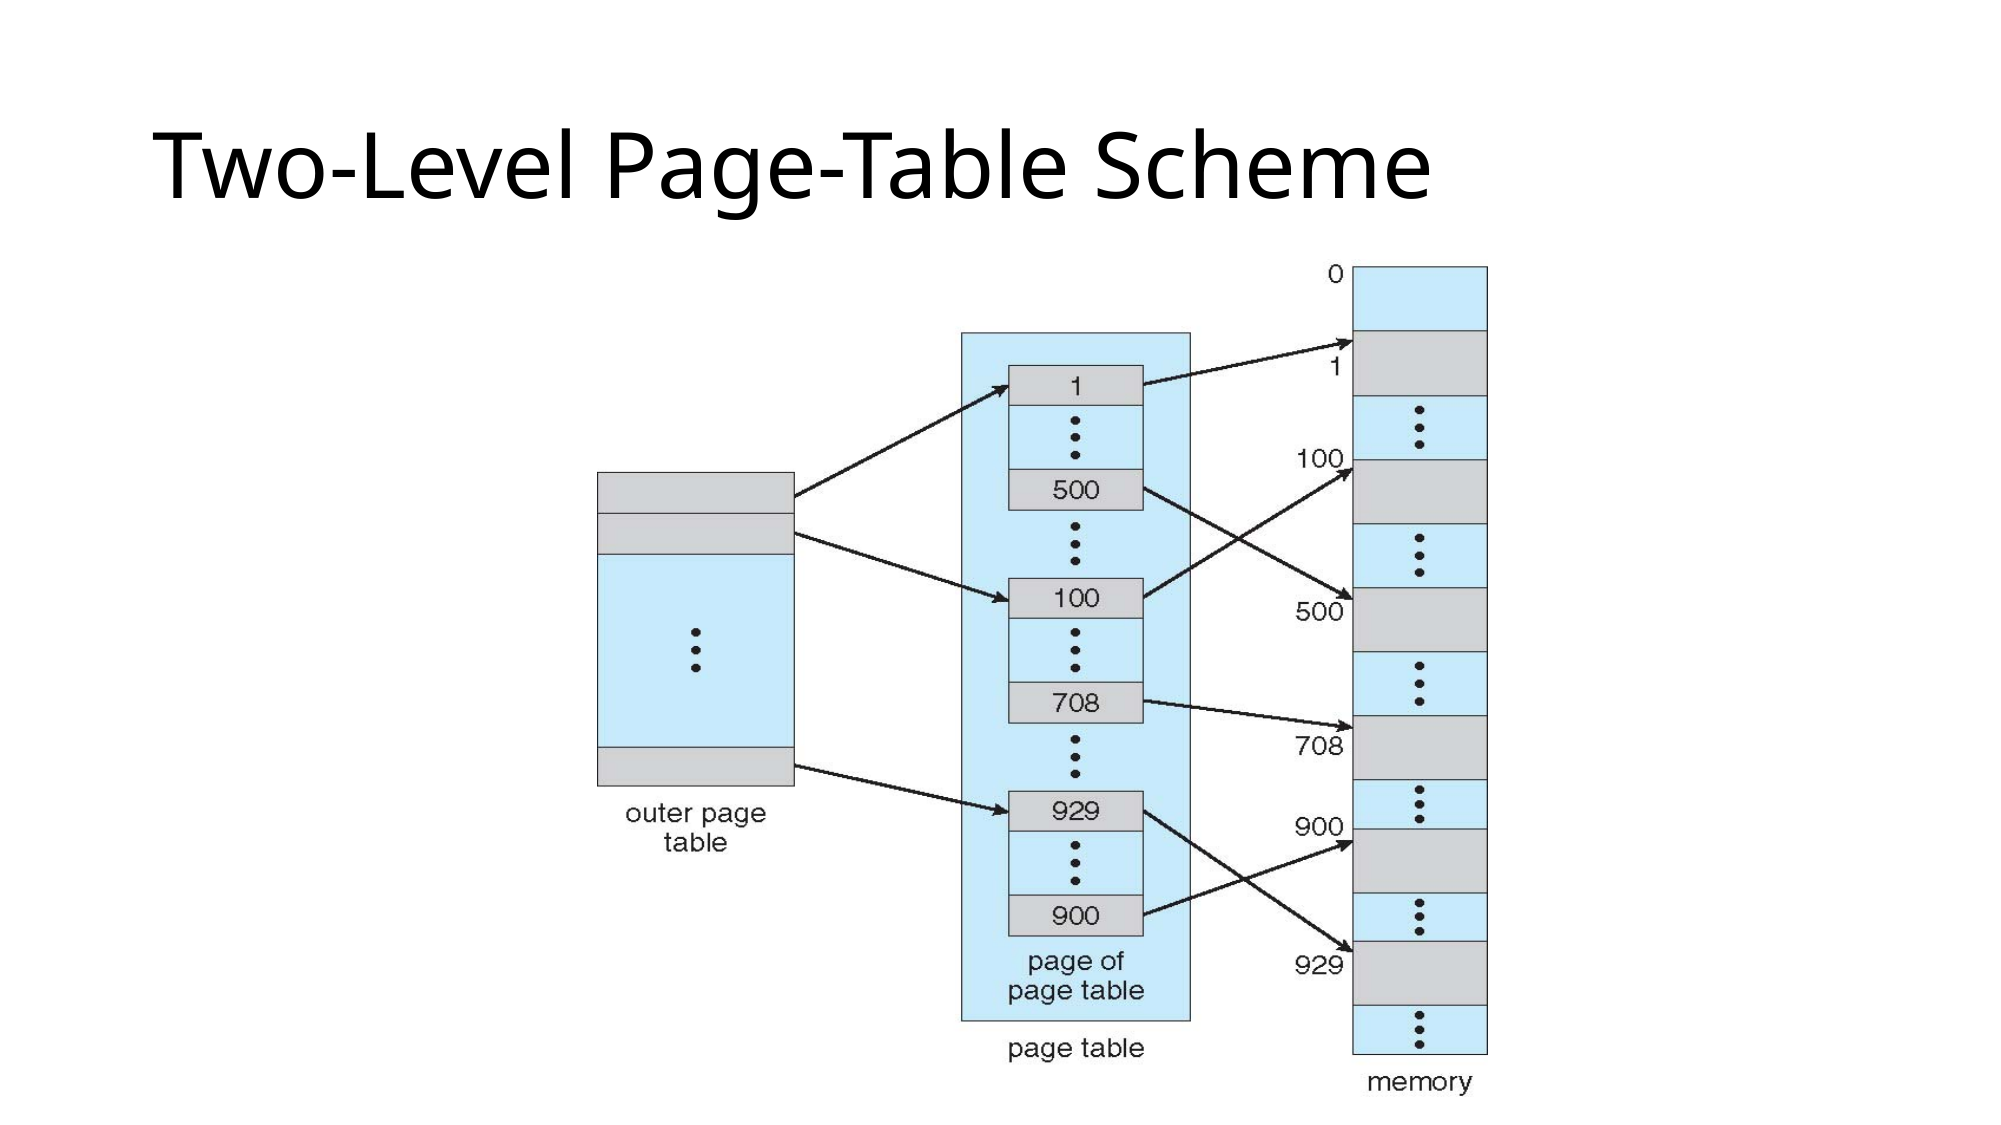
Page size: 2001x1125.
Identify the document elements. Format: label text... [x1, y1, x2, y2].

picture [597, 259, 1488, 1097]
title Two-Level Page-Table Scheme [137, 59, 1863, 278]
